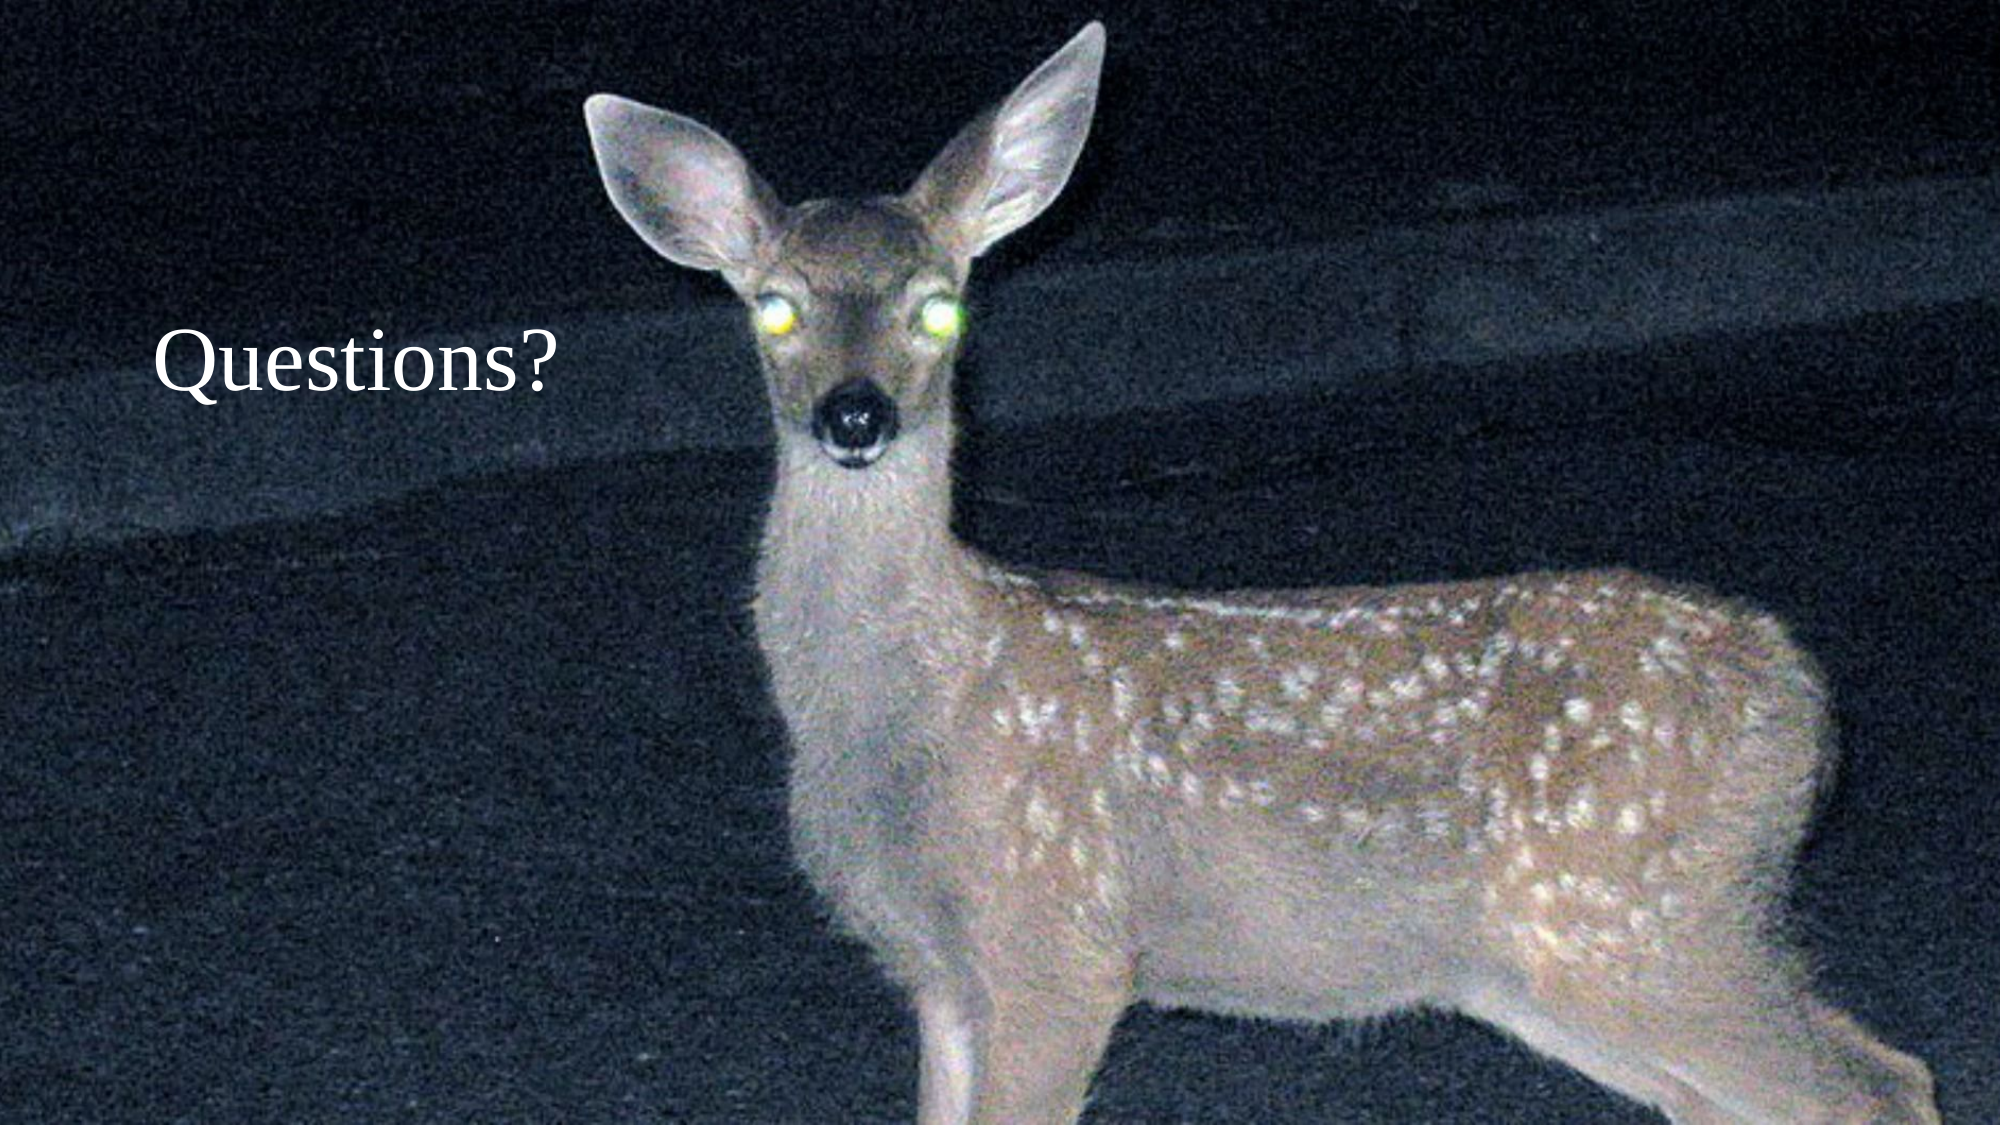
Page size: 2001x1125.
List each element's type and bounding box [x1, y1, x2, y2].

list [0, 0, 2000, 1125]
